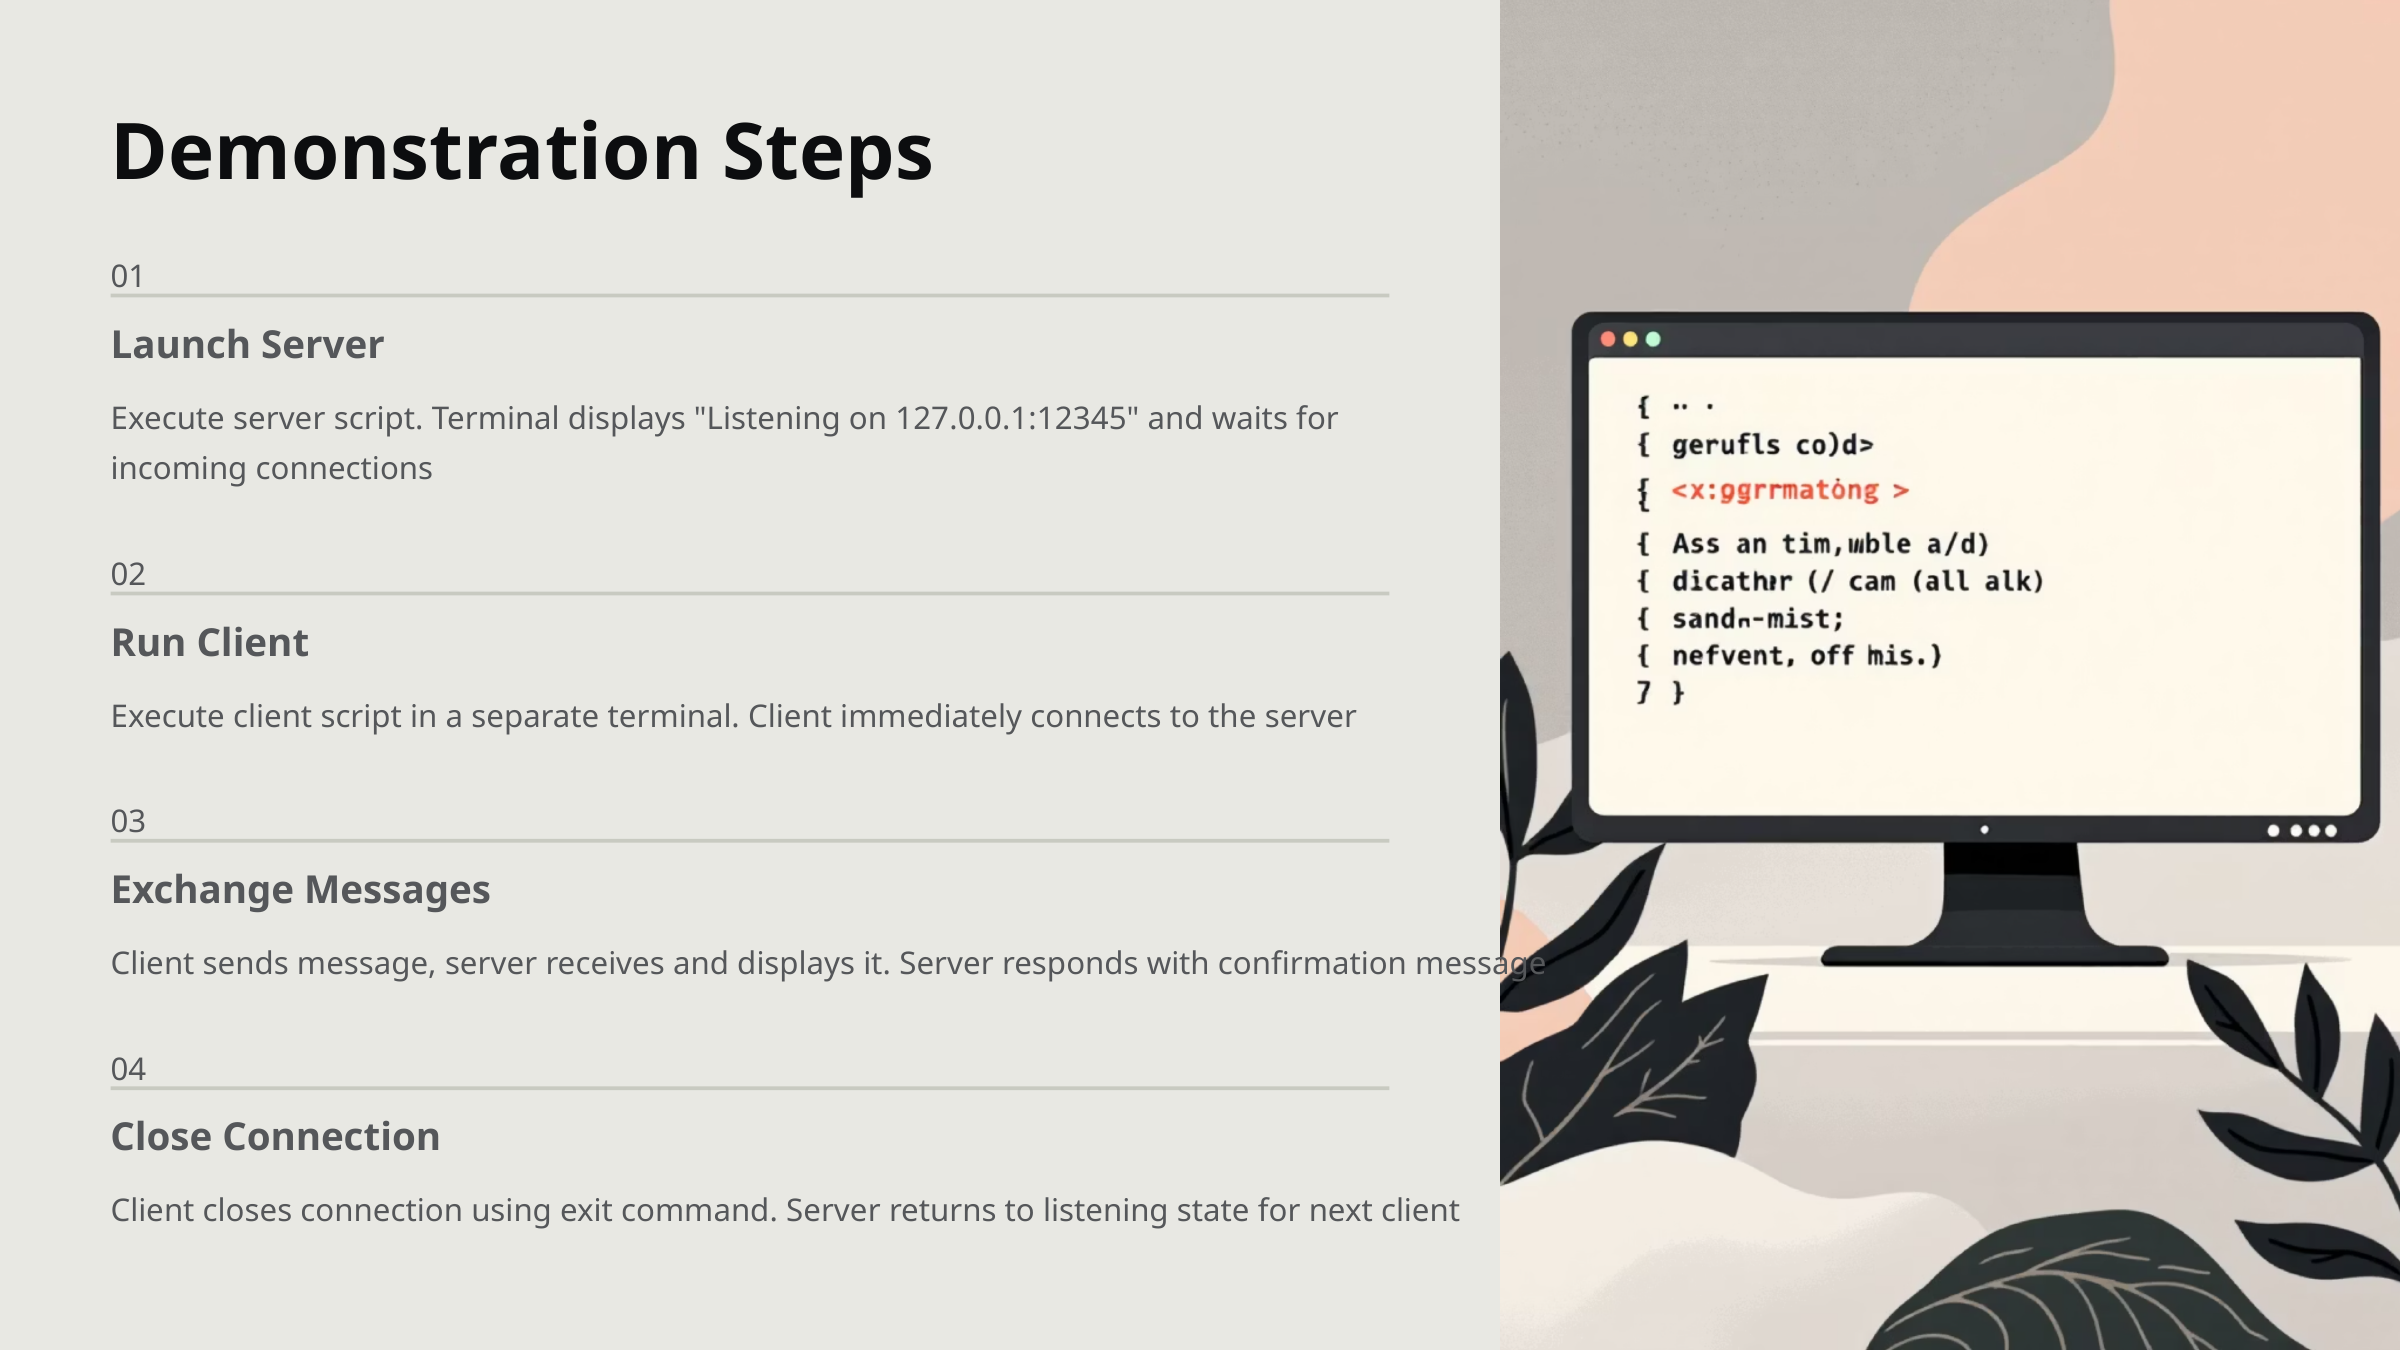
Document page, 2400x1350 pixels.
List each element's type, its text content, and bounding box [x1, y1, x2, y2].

text_box Client closes connection using exit command. Server returns to listening state for next client [110, 1177, 1390, 1229]
text_box [110, 591, 1390, 596]
text_box [110, 838, 1390, 843]
text_box Execute server script. Terminal displays "Listening on 127.0.0.1:12345" and waits for incoming connections [110, 385, 1390, 487]
text_box 02 [110, 541, 143, 582]
text_box Client sends message, server receives and displays it. Server responds with confirmation message [110, 930, 1390, 982]
text_box 04 [110, 1036, 143, 1076]
text_box 01 [110, 243, 143, 284]
text_box Demonstration Steps [110, 97, 1160, 197]
text_box Close Connection [110, 1109, 551, 1159]
picture [1499, 0, 2400, 1350]
text_box Launch Server [110, 317, 506, 367]
text_box Execute client script in a separate terminal. Client immediately connects to the server [110, 683, 1390, 734]
text_box [110, 1086, 1390, 1091]
text_box Exchange Messages [110, 862, 588, 912]
text_box [110, 293, 1390, 298]
text_box 03 [110, 789, 143, 829]
text_box Run Client [110, 614, 506, 665]
